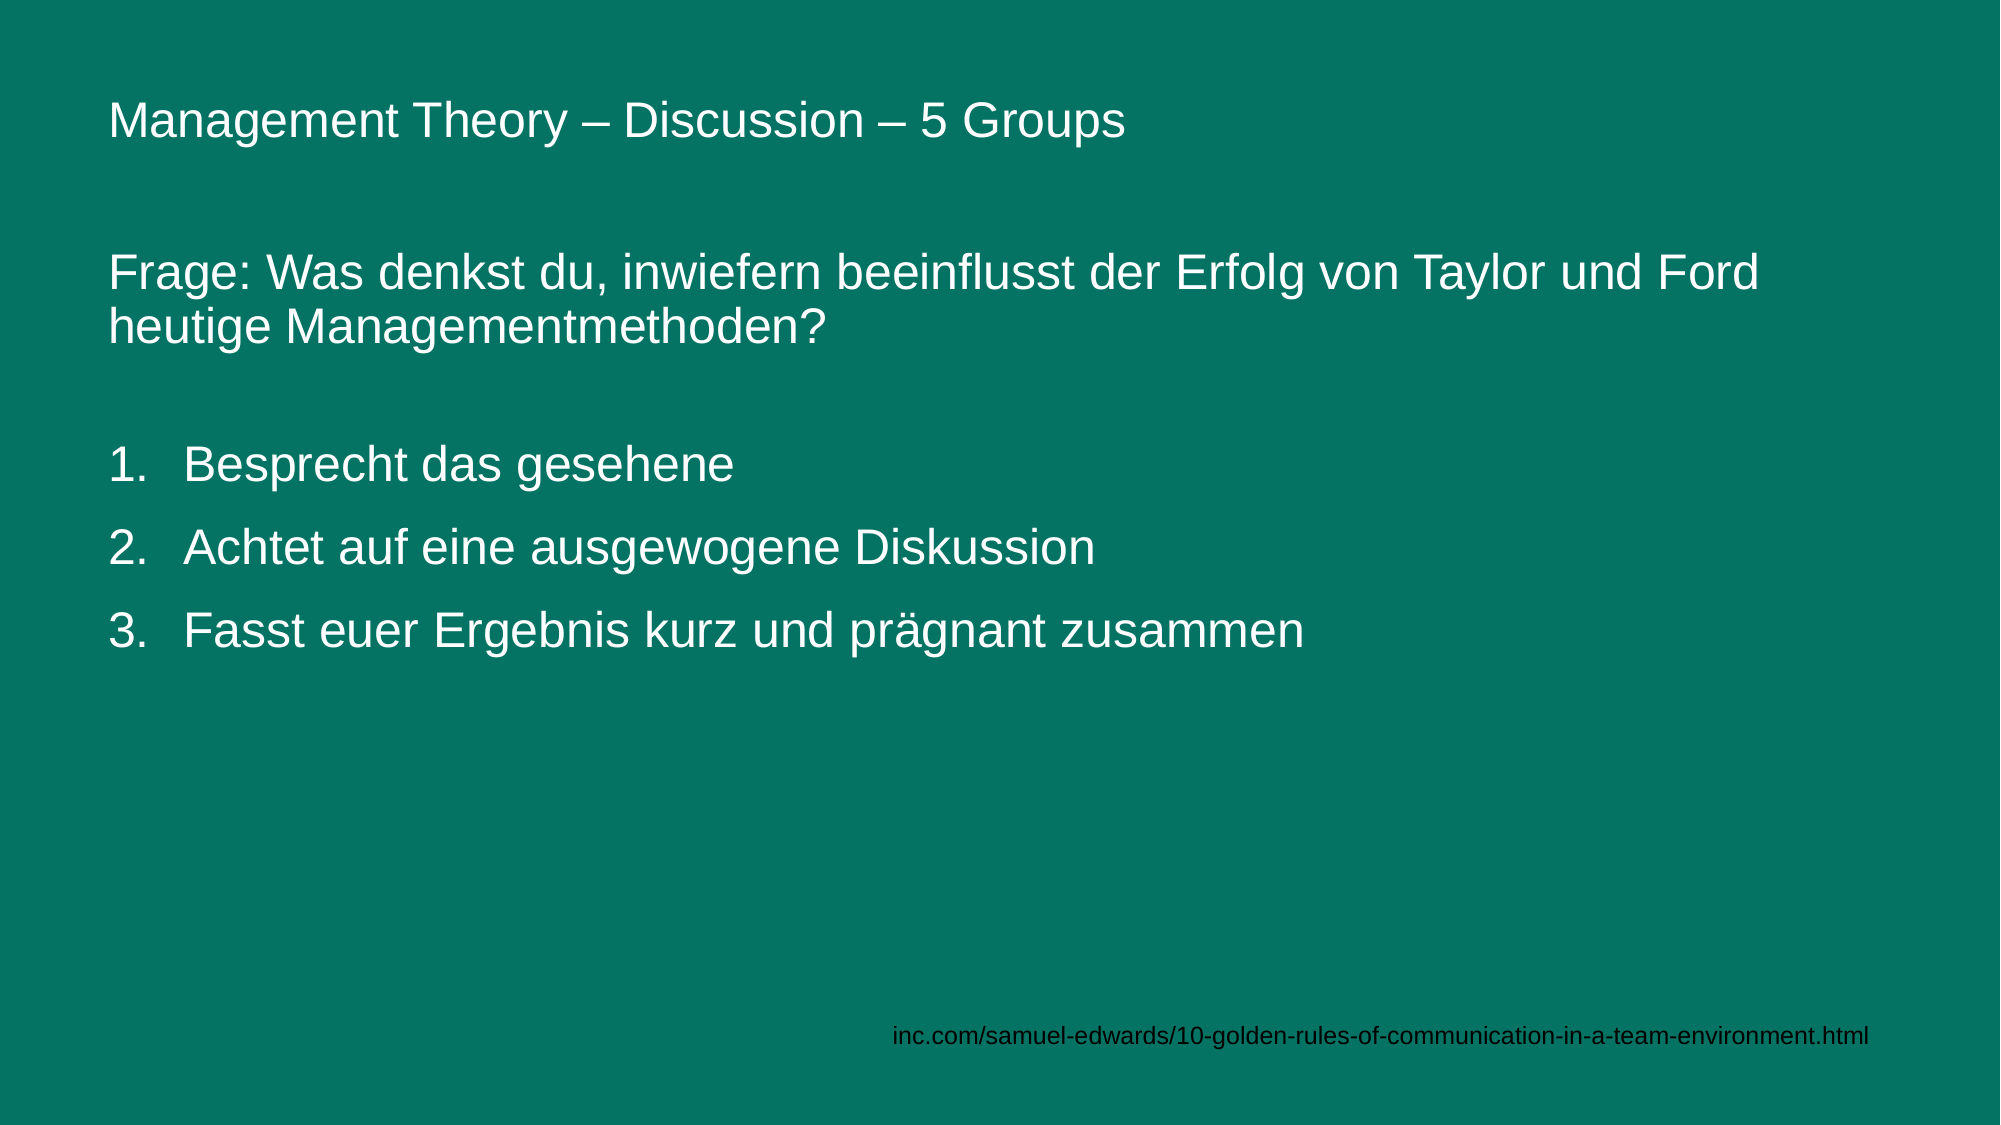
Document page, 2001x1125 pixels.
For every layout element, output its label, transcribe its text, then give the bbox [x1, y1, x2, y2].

list Frage: Was denkst du, inwiefern beeinflusst der Erfolg von Taylor und Ford heutige Managementmethoden? Besprecht das gesehene Achtet auf eine ausgewogene Diskussion Fasst euer Ergebnis kurz und prägnant zusammen [108, 246, 1767, 981]
text_box inc.com/samuel-edwards/10-golden-rules-of-communication-in-a-team-environment.html [549, 899, 1872, 1063]
title Management Theory – Discussion – 5 Groups [108, 94, 1377, 243]
